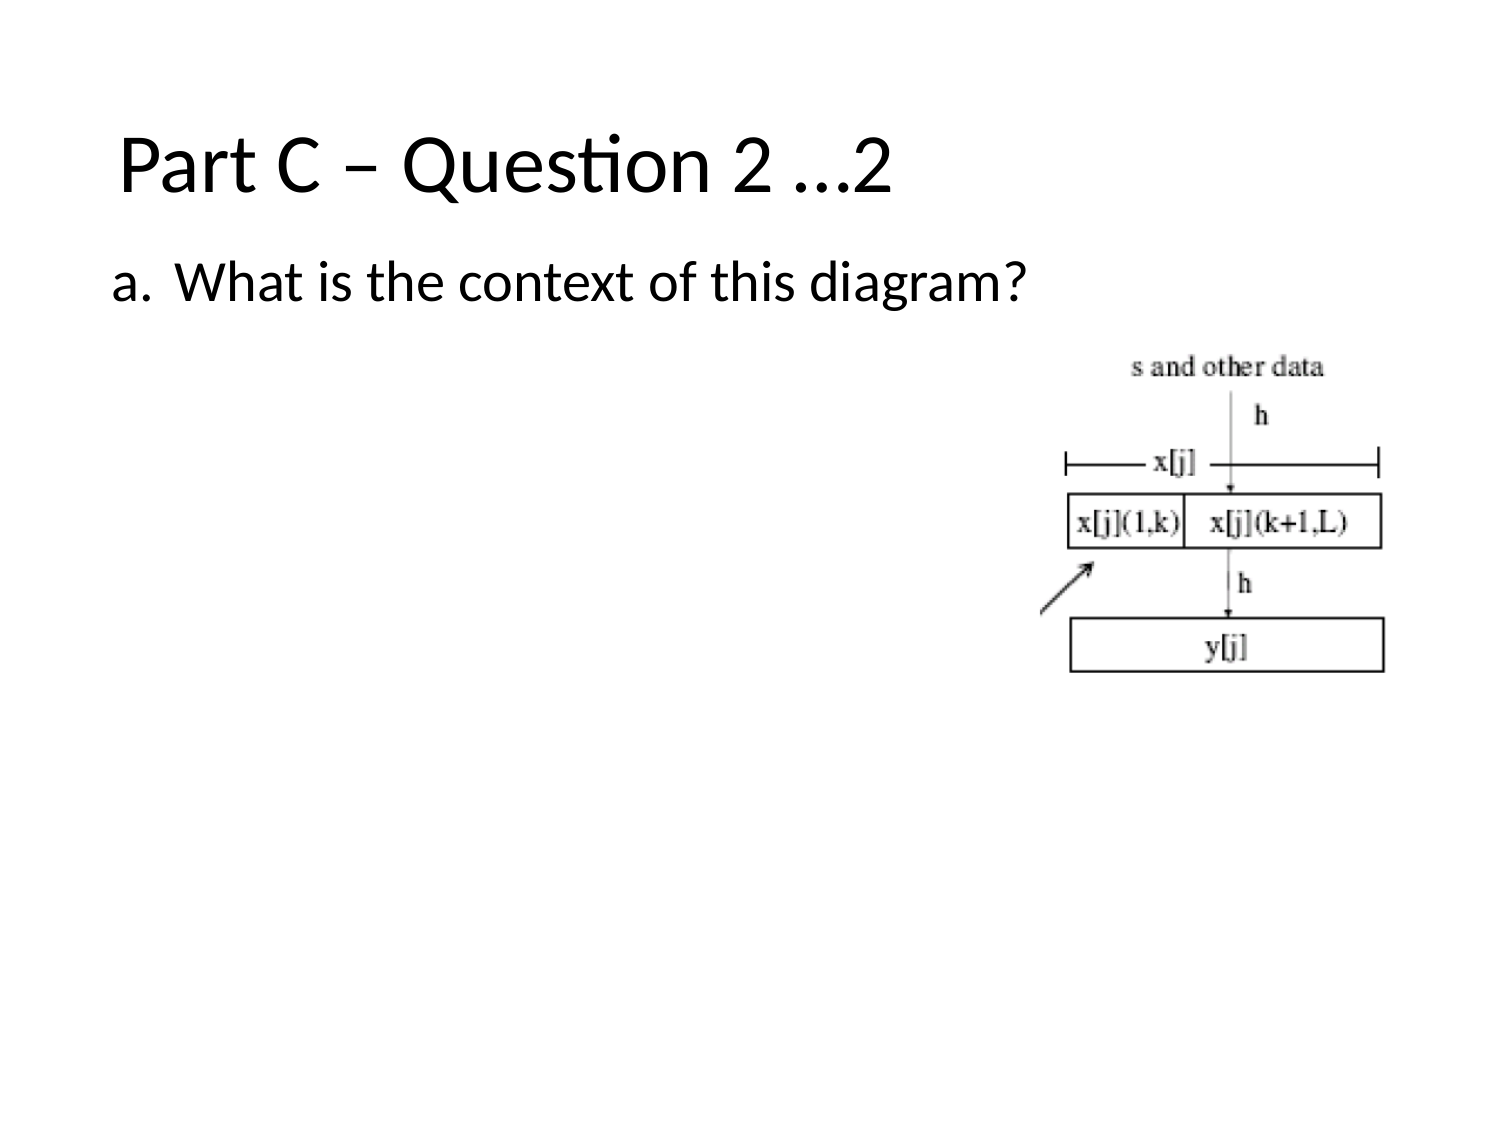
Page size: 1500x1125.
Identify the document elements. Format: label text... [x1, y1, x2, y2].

picture [1026, 347, 1403, 694]
title Part C – Question 2 …2 [103, 59, 1397, 235]
text_box What is the context of this diagram? [97, 235, 1403, 321]
